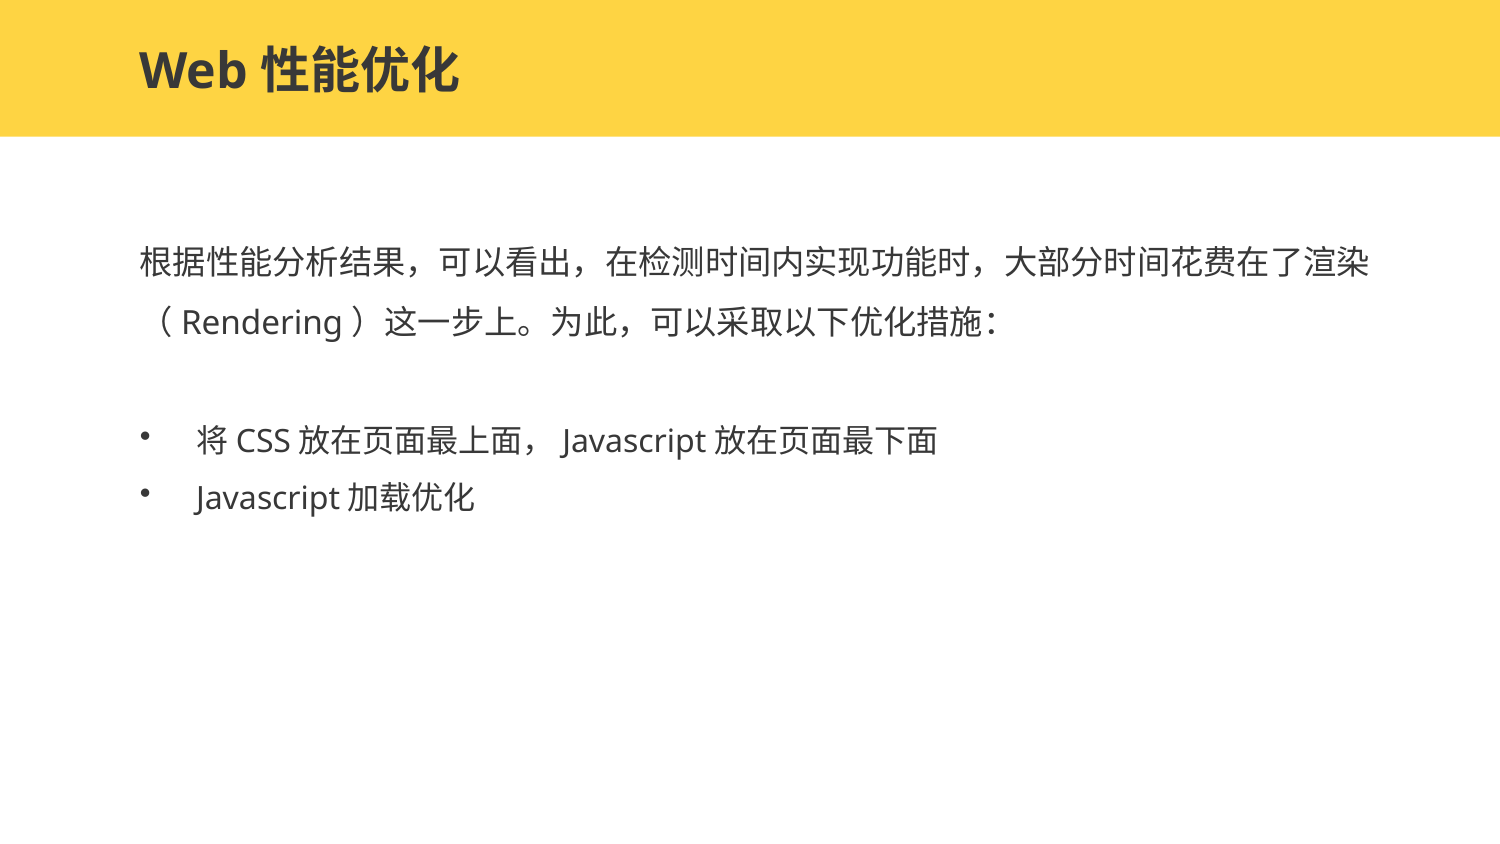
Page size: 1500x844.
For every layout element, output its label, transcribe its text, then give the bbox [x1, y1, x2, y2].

text_box [0, 0, 1500, 137]
text_box 根据性能分析结果，可以看出，在检测时间内实现功能时，大部分时间花费在了渲染（Rendering）这一步上。为此，可以采取以下优化措施： 将CSS放在页面最上面，Javascript放在页面最下面 Javascript加载优化 [125, 214, 1391, 496]
text_box Web性能优化 [125, 22, 1459, 114]
